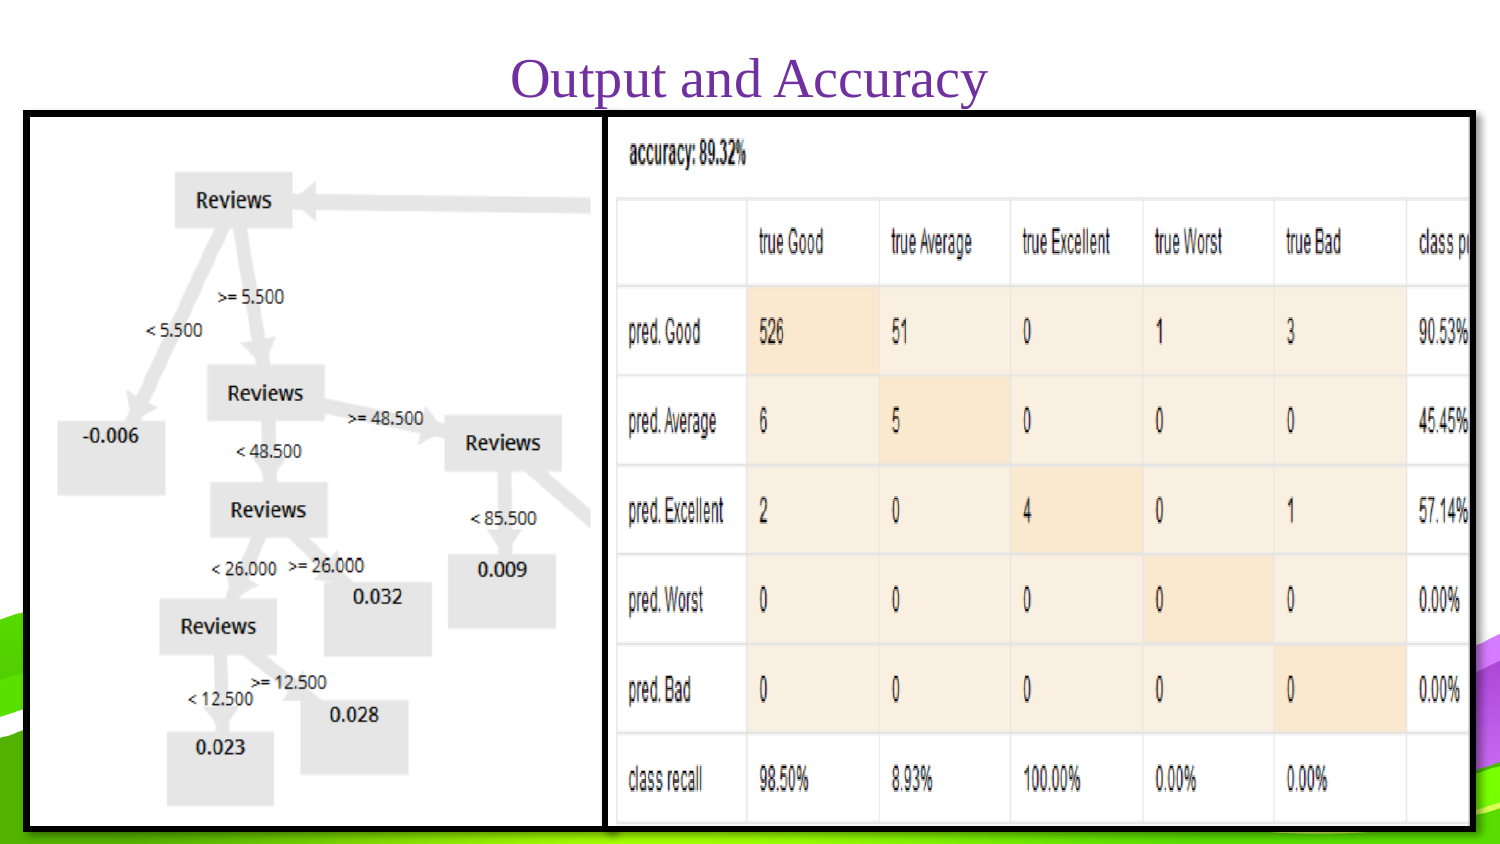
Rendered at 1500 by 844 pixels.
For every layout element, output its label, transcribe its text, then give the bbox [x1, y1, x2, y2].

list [29, 116, 607, 827]
picture [0, 0, 1500, 844]
title Output and Accuracy [75, 33, 1425, 109]
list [608, 116, 1471, 827]
